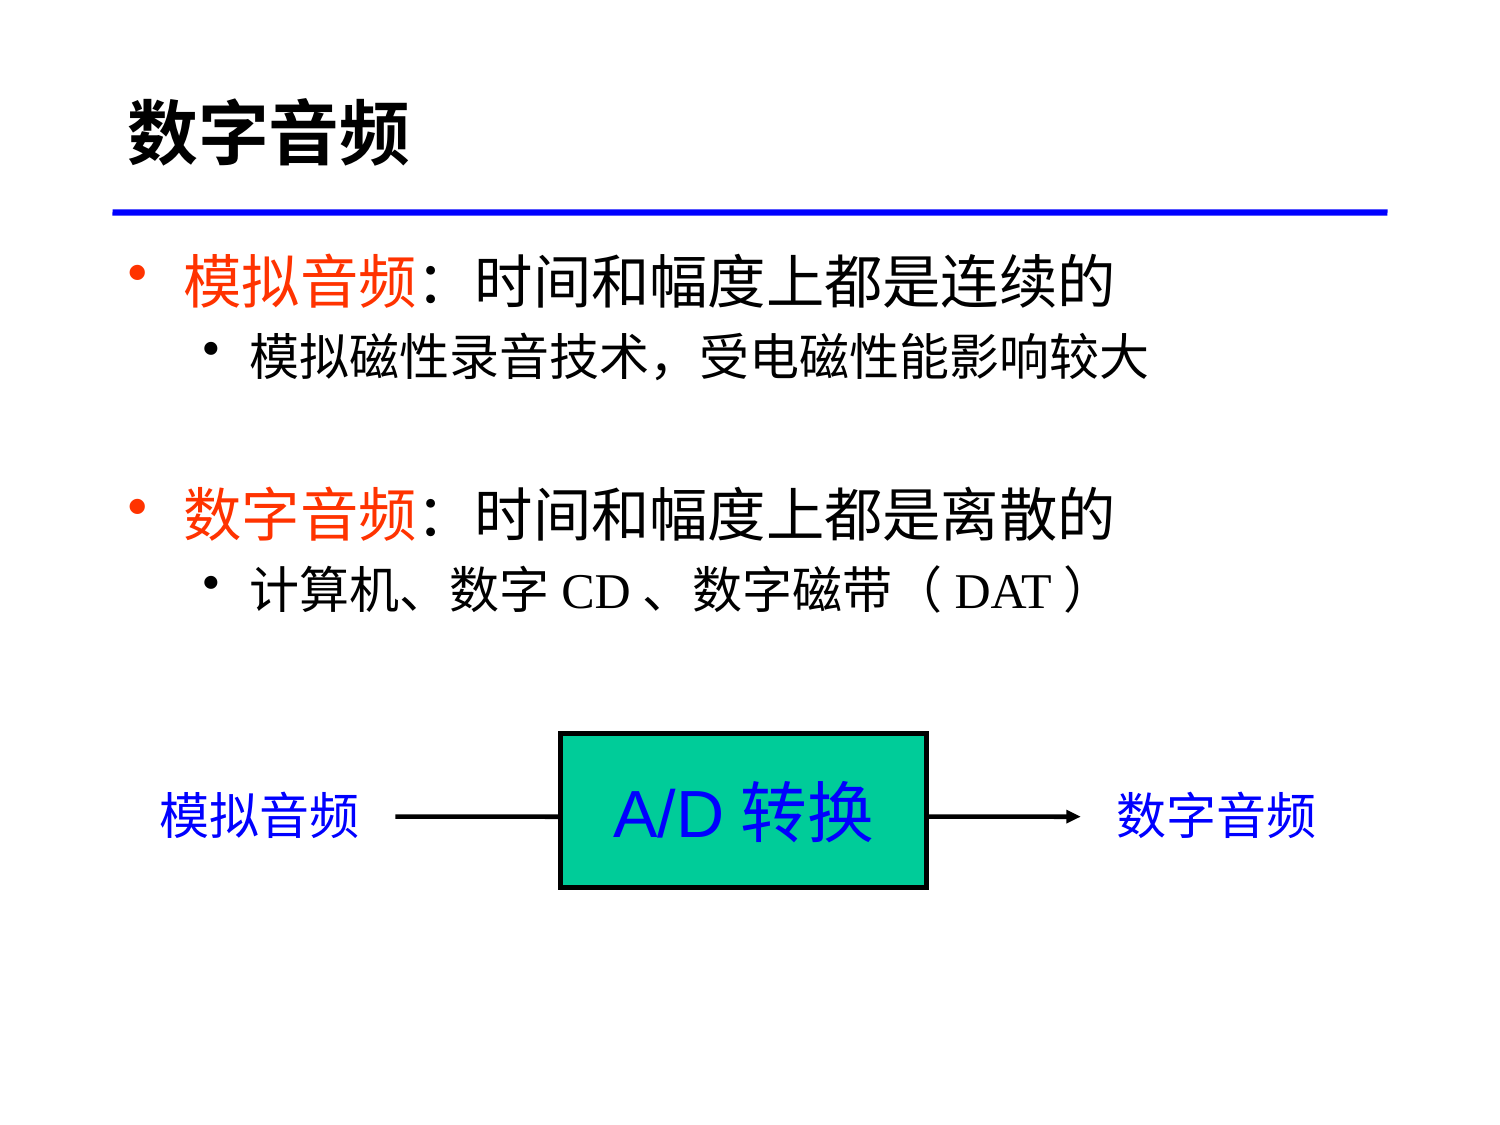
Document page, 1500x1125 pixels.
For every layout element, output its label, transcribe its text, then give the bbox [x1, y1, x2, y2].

title 数字音频 [112, 62, 1388, 201]
list 模拟音频：时间和幅度上都是连续的 模拟磁性录音技术，受电磁性能影响较大 数字音频：时间和幅度上都是离散的 计算机、数字CD、数字磁带（DAT） [112, 237, 1388, 1013]
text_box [123, 733, 1353, 888]
